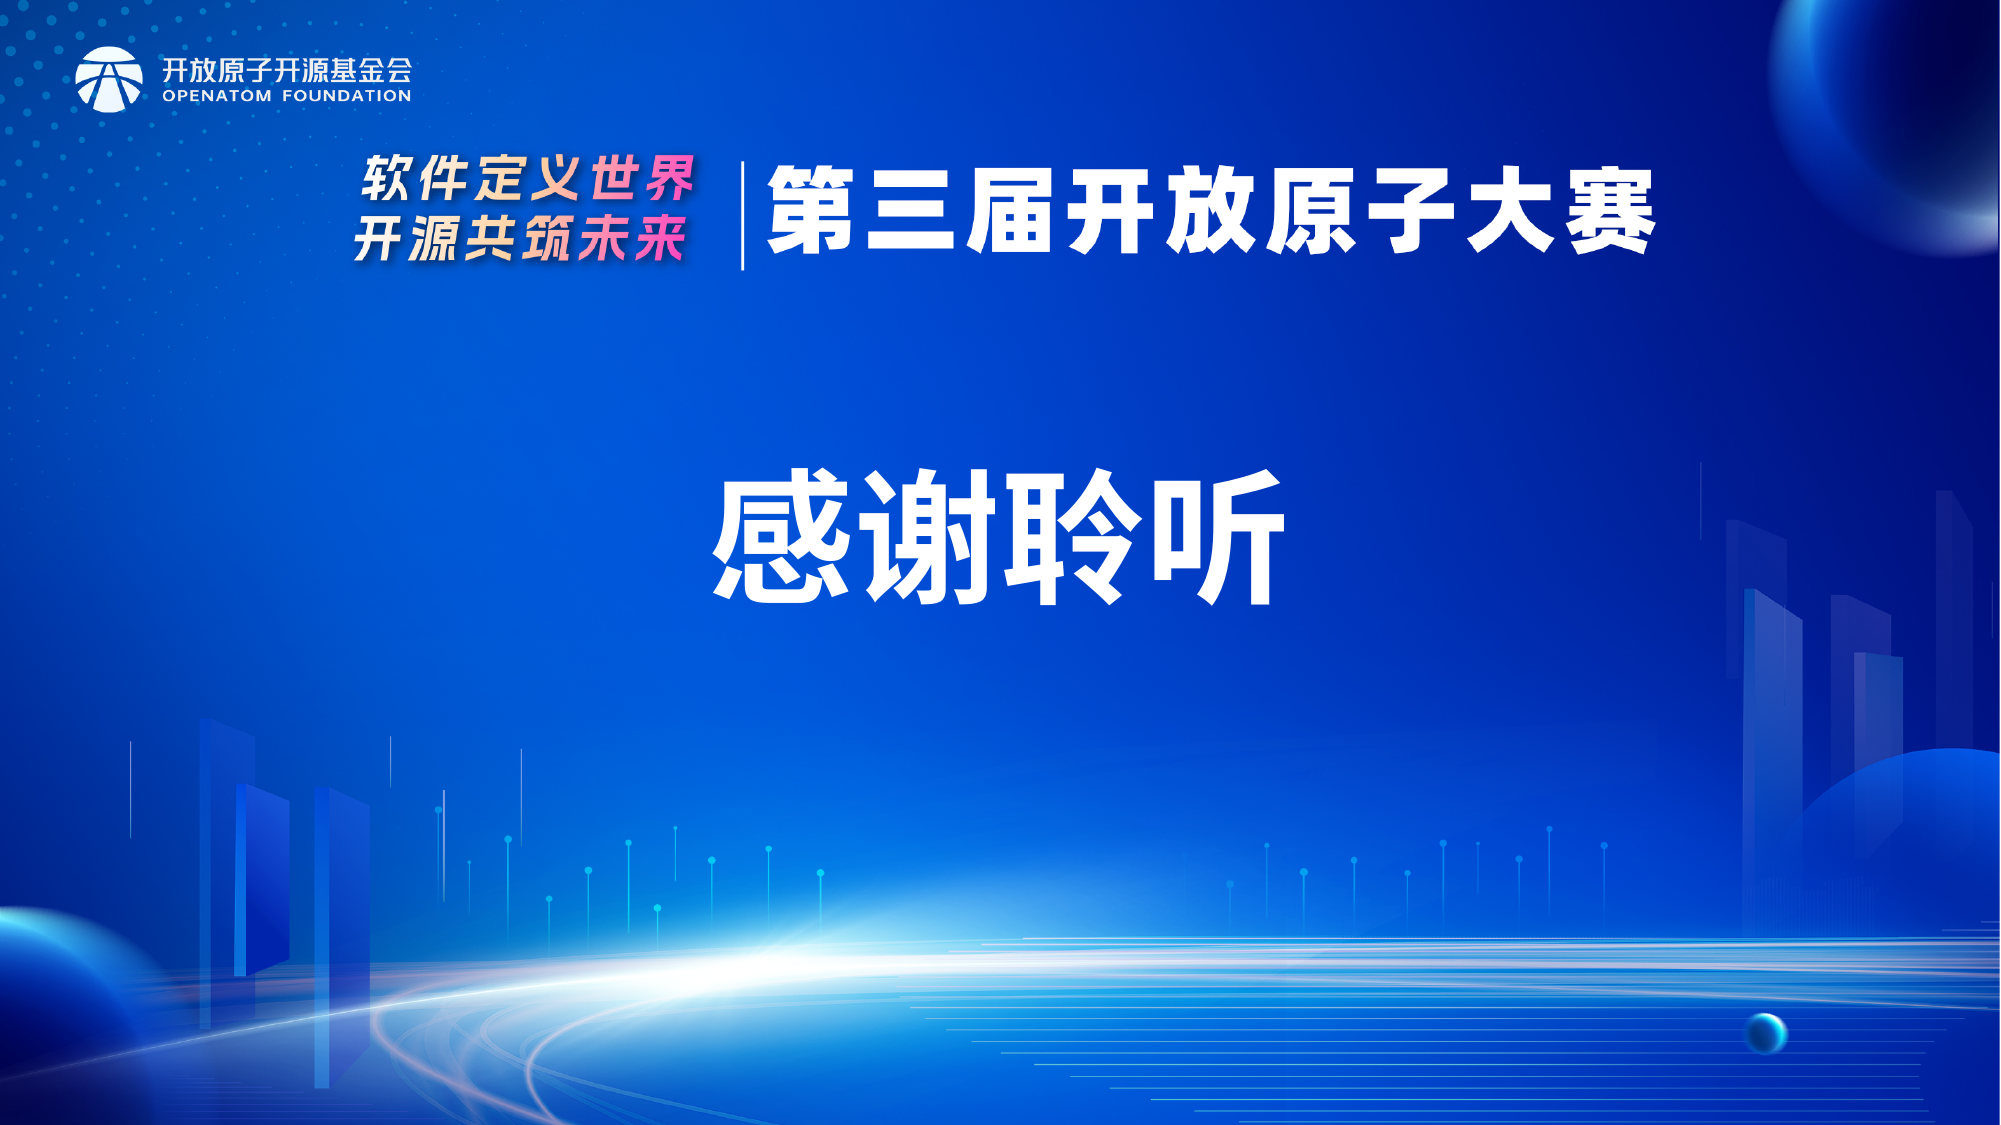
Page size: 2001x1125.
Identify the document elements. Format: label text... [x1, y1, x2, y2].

text_box 感谢聆听 [498, 439, 1502, 630]
picture [0, 0, 2000, 1125]
